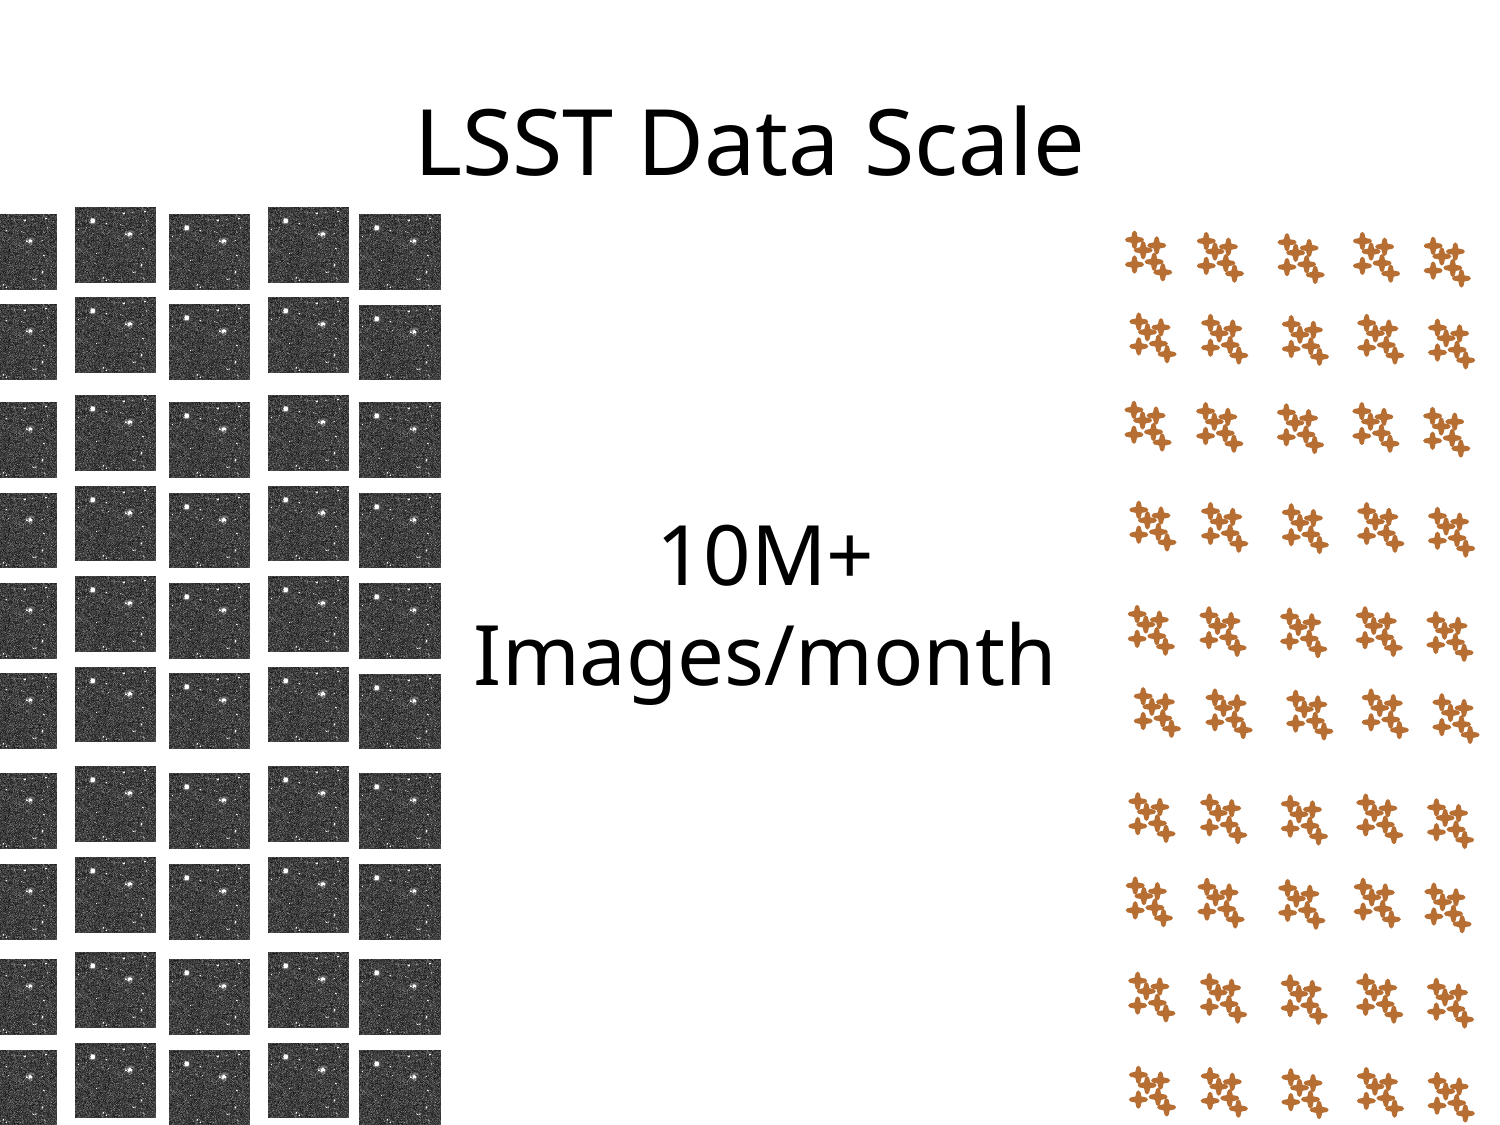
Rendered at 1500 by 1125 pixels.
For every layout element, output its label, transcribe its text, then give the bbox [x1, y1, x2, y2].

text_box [1424, 408, 1469, 456]
picture [267, 395, 349, 471]
picture [168, 773, 250, 849]
picture [0, 214, 57, 290]
picture [359, 773, 441, 849]
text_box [1428, 799, 1473, 848]
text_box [1283, 316, 1328, 364]
picture [359, 864, 441, 940]
picture [168, 864, 250, 940]
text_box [1428, 979, 1473, 1027]
picture [0, 673, 57, 749]
picture [359, 304, 441, 380]
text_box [1282, 796, 1327, 844]
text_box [1282, 975, 1326, 1024]
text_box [1201, 607, 1245, 656]
picture [168, 492, 250, 569]
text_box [1354, 403, 1398, 451]
picture [74, 485, 156, 562]
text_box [1434, 694, 1478, 743]
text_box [1429, 508, 1474, 556]
picture [168, 402, 250, 478]
picture [74, 395, 156, 471]
picture [267, 576, 349, 652]
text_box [1131, 502, 1175, 550]
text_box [1278, 405, 1323, 453]
title LSST Data Scale [75, 45, 1425, 233]
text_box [1207, 690, 1251, 738]
picture [168, 1049, 250, 1125]
picture [267, 666, 349, 742]
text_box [1279, 880, 1324, 928]
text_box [1357, 974, 1402, 1022]
picture [359, 673, 441, 750]
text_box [1358, 503, 1403, 551]
picture [267, 297, 349, 373]
picture [0, 402, 57, 478]
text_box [1126, 402, 1170, 450]
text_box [1135, 688, 1180, 736]
picture [168, 214, 250, 290]
picture [74, 297, 156, 373]
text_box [1197, 403, 1242, 451]
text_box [1358, 315, 1403, 363]
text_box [1281, 609, 1326, 657]
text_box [1126, 232, 1171, 280]
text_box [1363, 690, 1407, 738]
picture [359, 214, 441, 290]
picture [0, 304, 57, 380]
picture [359, 959, 441, 1035]
picture [74, 207, 156, 283]
picture [74, 766, 156, 842]
picture [267, 952, 349, 1028]
picture [74, 666, 156, 742]
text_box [1279, 234, 1323, 283]
picture [0, 773, 57, 849]
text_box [1358, 795, 1402, 843]
picture [0, 959, 57, 1035]
picture [168, 304, 250, 380]
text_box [1202, 315, 1247, 363]
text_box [1354, 233, 1399, 281]
picture [74, 1042, 156, 1119]
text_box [1357, 607, 1401, 656]
picture [267, 207, 349, 283]
picture [267, 857, 349, 933]
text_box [1202, 503, 1247, 551]
picture [74, 857, 156, 933]
picture [267, 766, 349, 842]
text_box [1129, 973, 1174, 1021]
picture [168, 583, 250, 659]
picture [0, 583, 57, 659]
picture [168, 959, 250, 1035]
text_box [1283, 1069, 1327, 1118]
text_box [1202, 1068, 1246, 1116]
text_box 10M+ Images/month [459, 494, 1072, 710]
picture [359, 402, 441, 478]
picture [0, 492, 57, 569]
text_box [1129, 606, 1174, 654]
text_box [1429, 320, 1474, 368]
picture [74, 576, 156, 652]
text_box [1429, 1073, 1473, 1121]
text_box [1426, 884, 1470, 932]
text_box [1199, 879, 1243, 927]
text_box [1130, 1067, 1175, 1115]
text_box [1425, 238, 1470, 286]
picture [74, 952, 156, 1028]
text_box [1287, 691, 1332, 739]
picture [359, 492, 441, 569]
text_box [1131, 314, 1175, 362]
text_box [1428, 612, 1472, 660]
picture [359, 583, 441, 659]
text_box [1283, 505, 1328, 553]
picture [0, 1049, 57, 1125]
picture [267, 485, 349, 562]
picture [168, 673, 250, 749]
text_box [1201, 974, 1246, 1022]
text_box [1201, 795, 1246, 843]
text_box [1355, 879, 1399, 927]
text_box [1130, 793, 1174, 842]
picture [0, 864, 57, 940]
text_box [1198, 233, 1243, 281]
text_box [1127, 878, 1172, 926]
picture [267, 1042, 349, 1119]
picture [359, 1049, 441, 1125]
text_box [1358, 1068, 1403, 1116]
